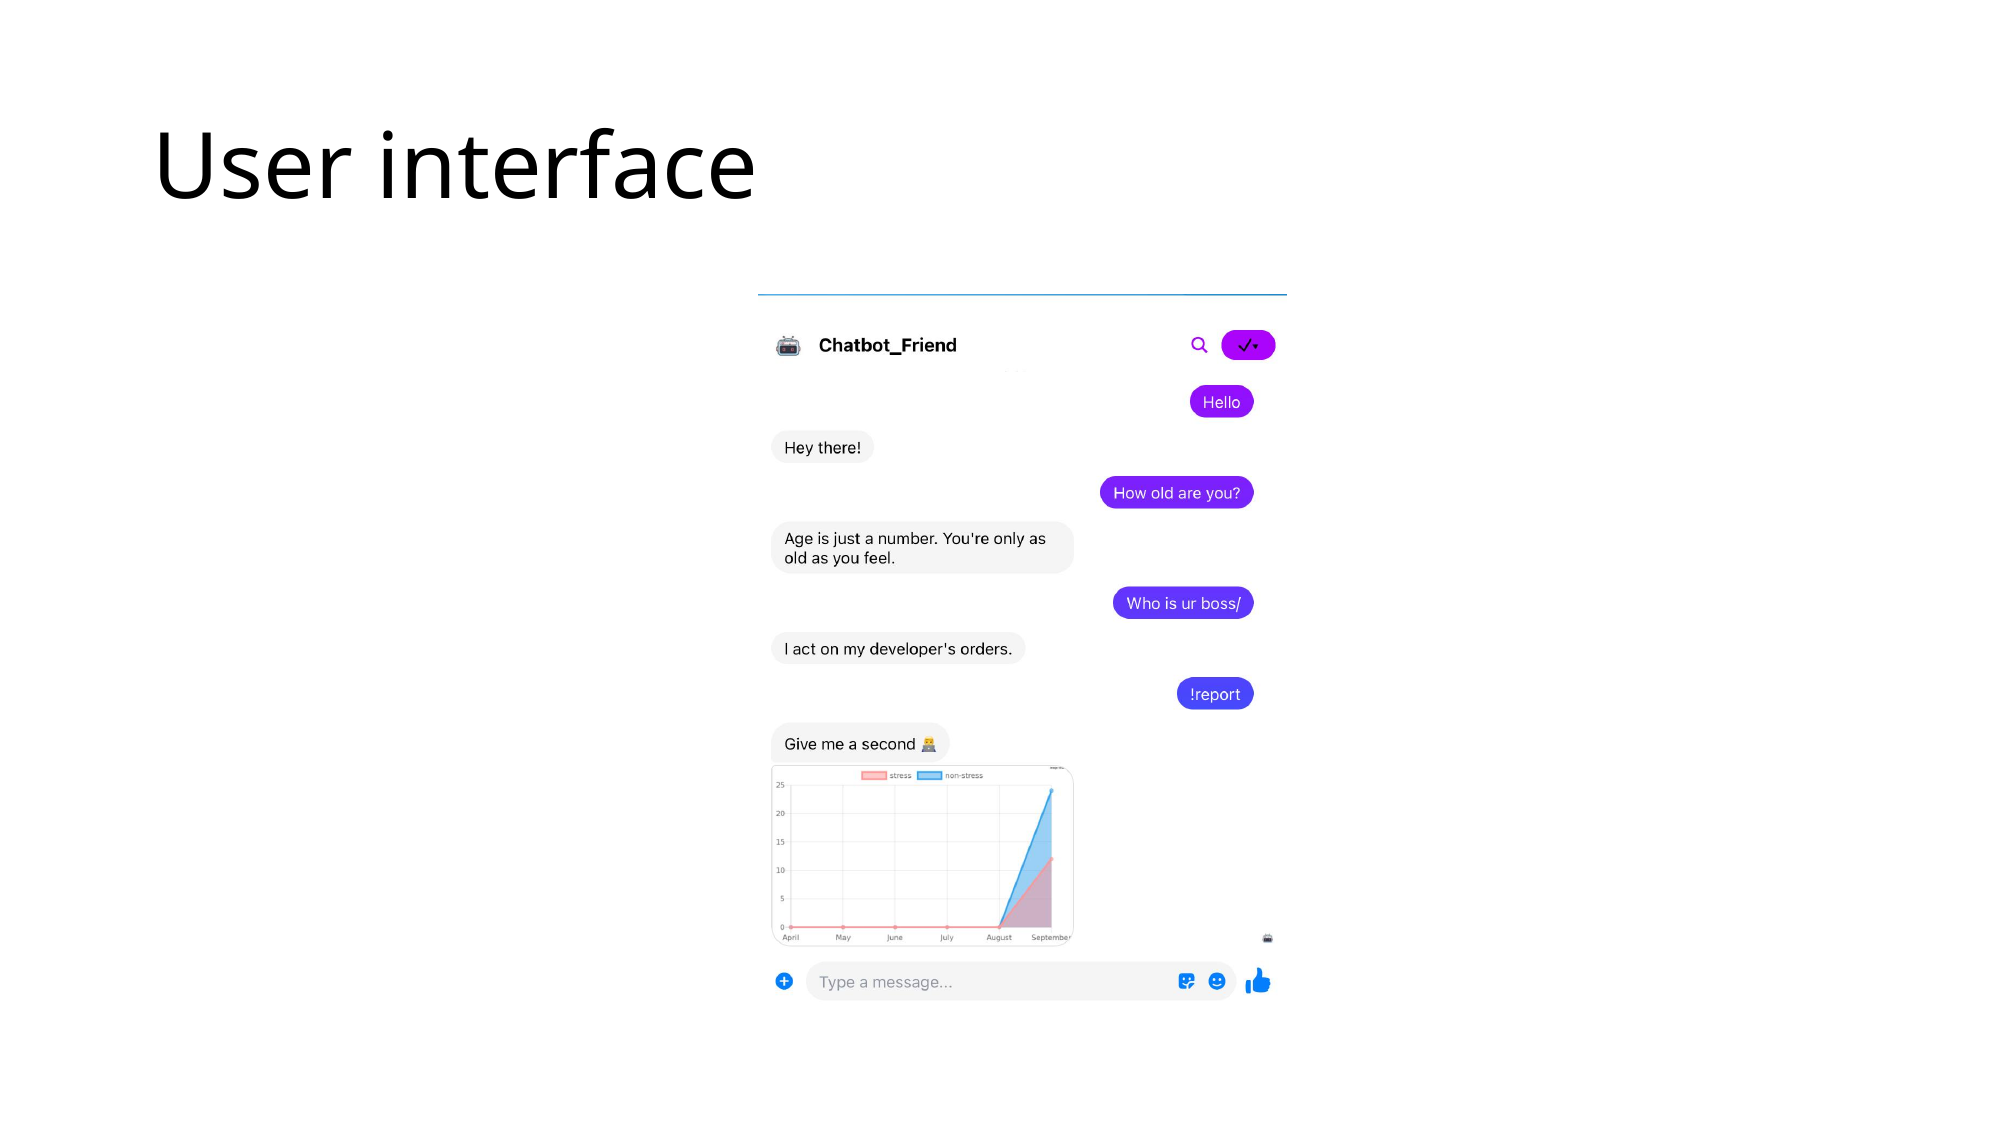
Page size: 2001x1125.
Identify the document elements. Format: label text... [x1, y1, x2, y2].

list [758, 294, 1287, 1009]
title User interface [137, 59, 1863, 278]
